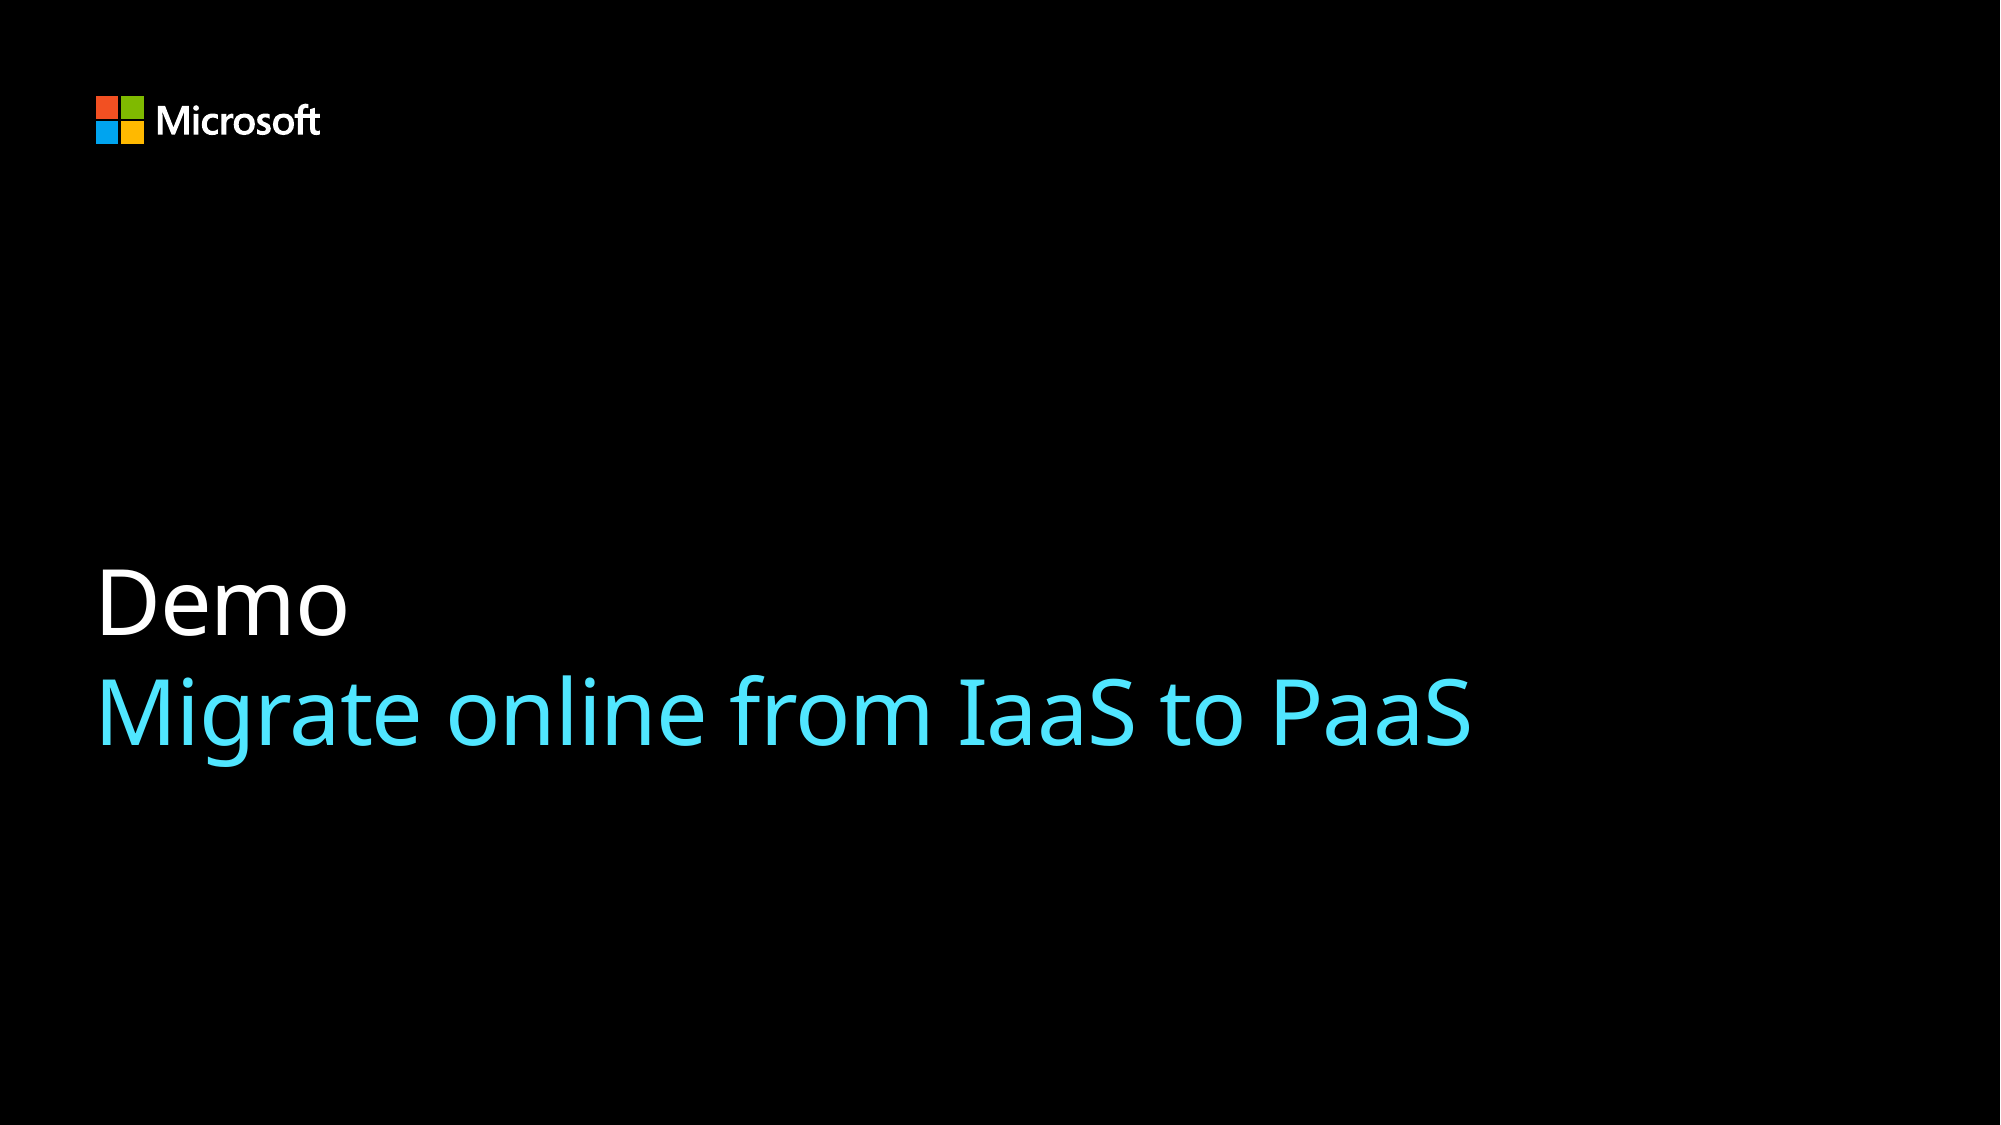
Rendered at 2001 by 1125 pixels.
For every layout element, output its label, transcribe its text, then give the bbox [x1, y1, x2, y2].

title Demo Migrate online from IaaS to PaaS [94, 541, 1595, 764]
